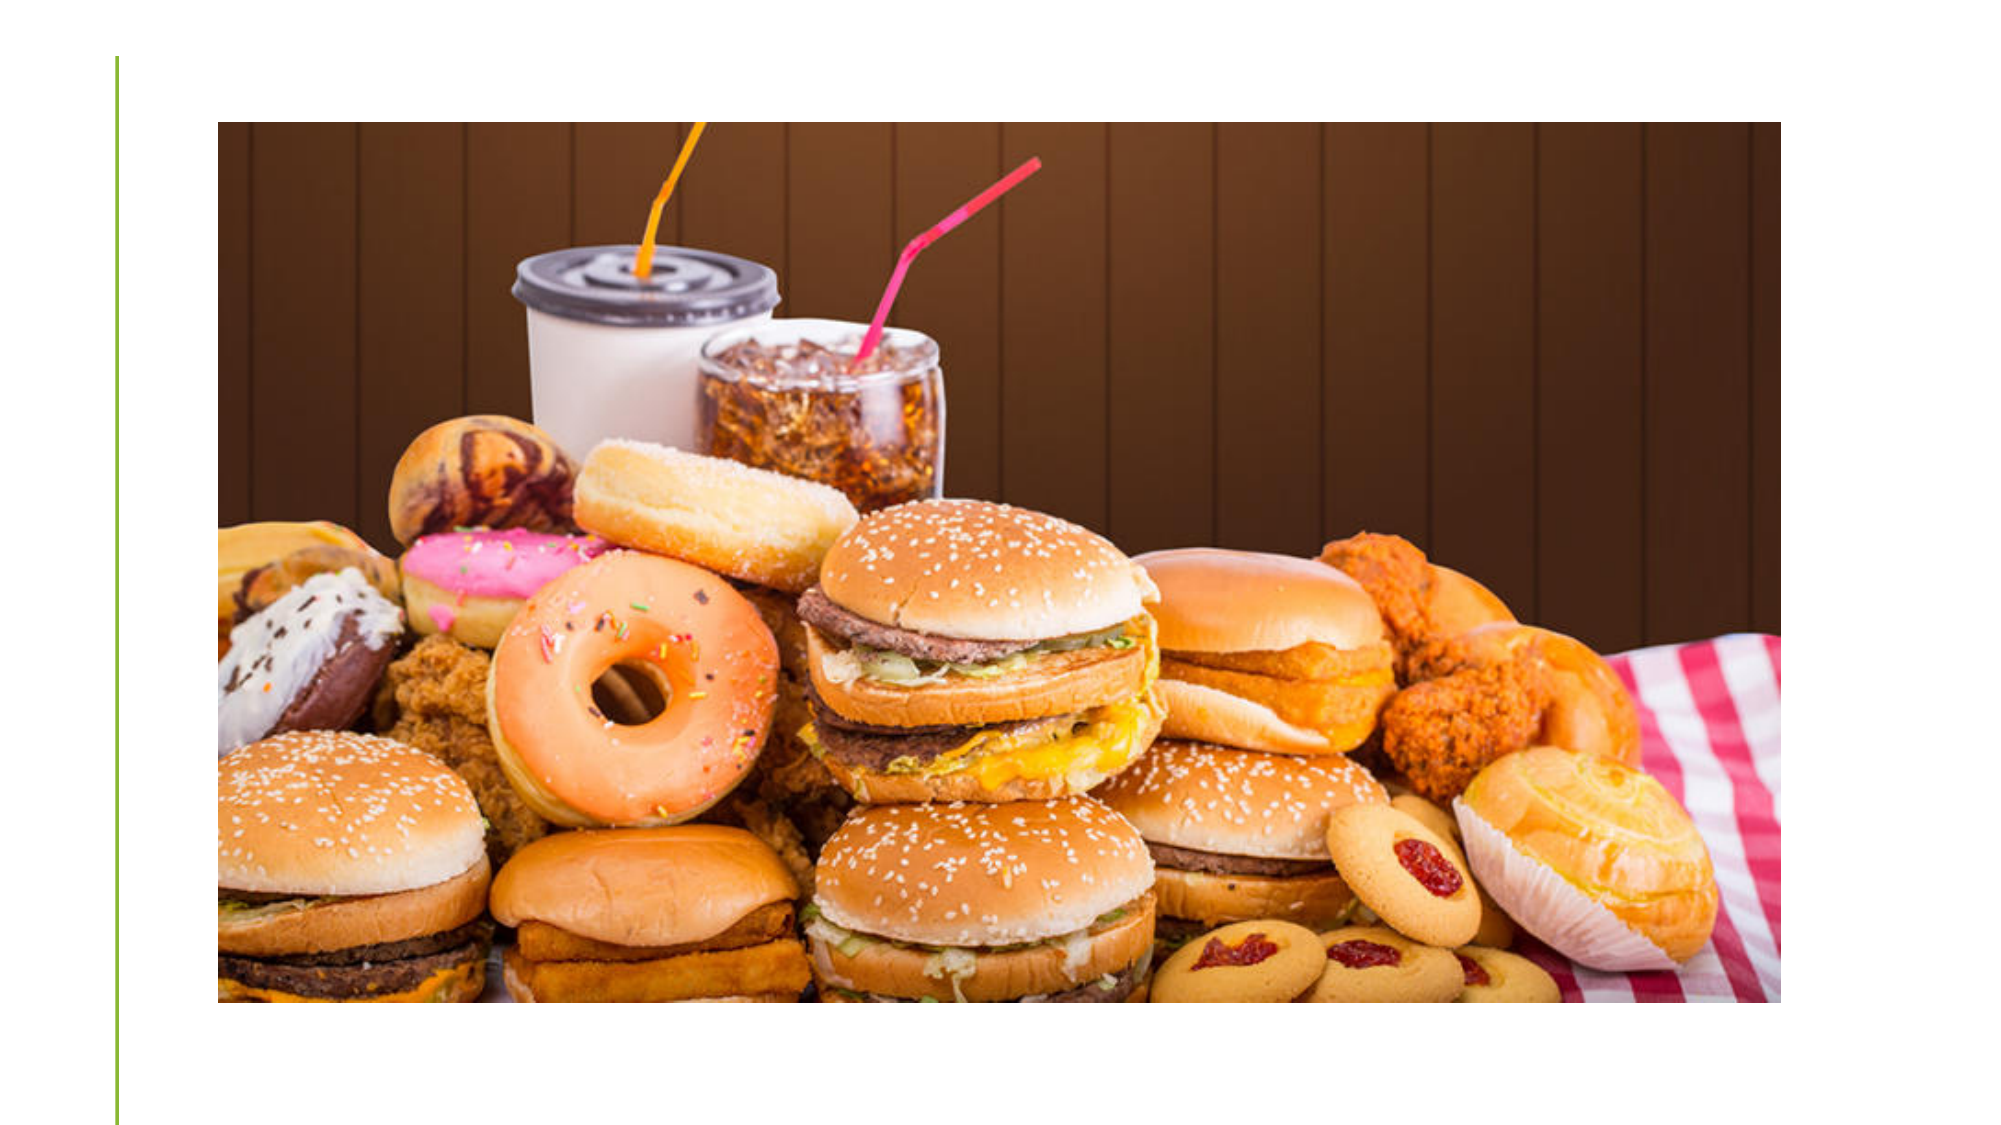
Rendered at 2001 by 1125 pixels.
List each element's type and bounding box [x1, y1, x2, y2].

picture [218, 122, 1781, 1003]
